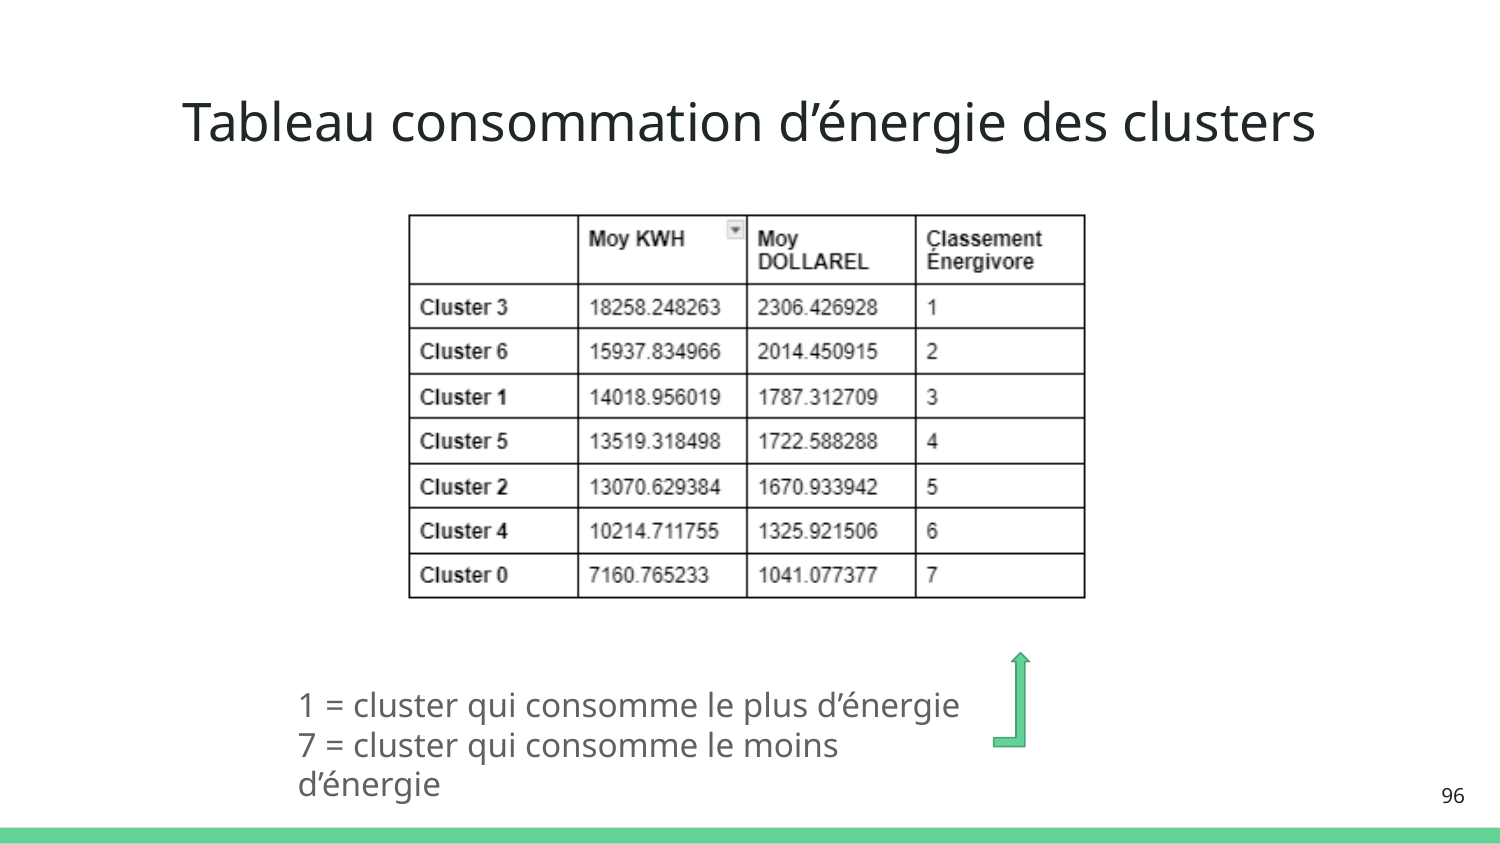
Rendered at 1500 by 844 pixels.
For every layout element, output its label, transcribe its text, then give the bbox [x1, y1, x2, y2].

text_box [993, 652, 1030, 747]
text_box 1 = cluster qui consomme le plus d’énergie 7 = cluster qui consomme le moins d’énergie [282, 668, 984, 765]
title Tableau consommation d’énergie des clusters [51, 72, 1449, 167]
picture [392, 199, 1107, 621]
slide_number ‹#› [1389, 764, 1480, 830]
